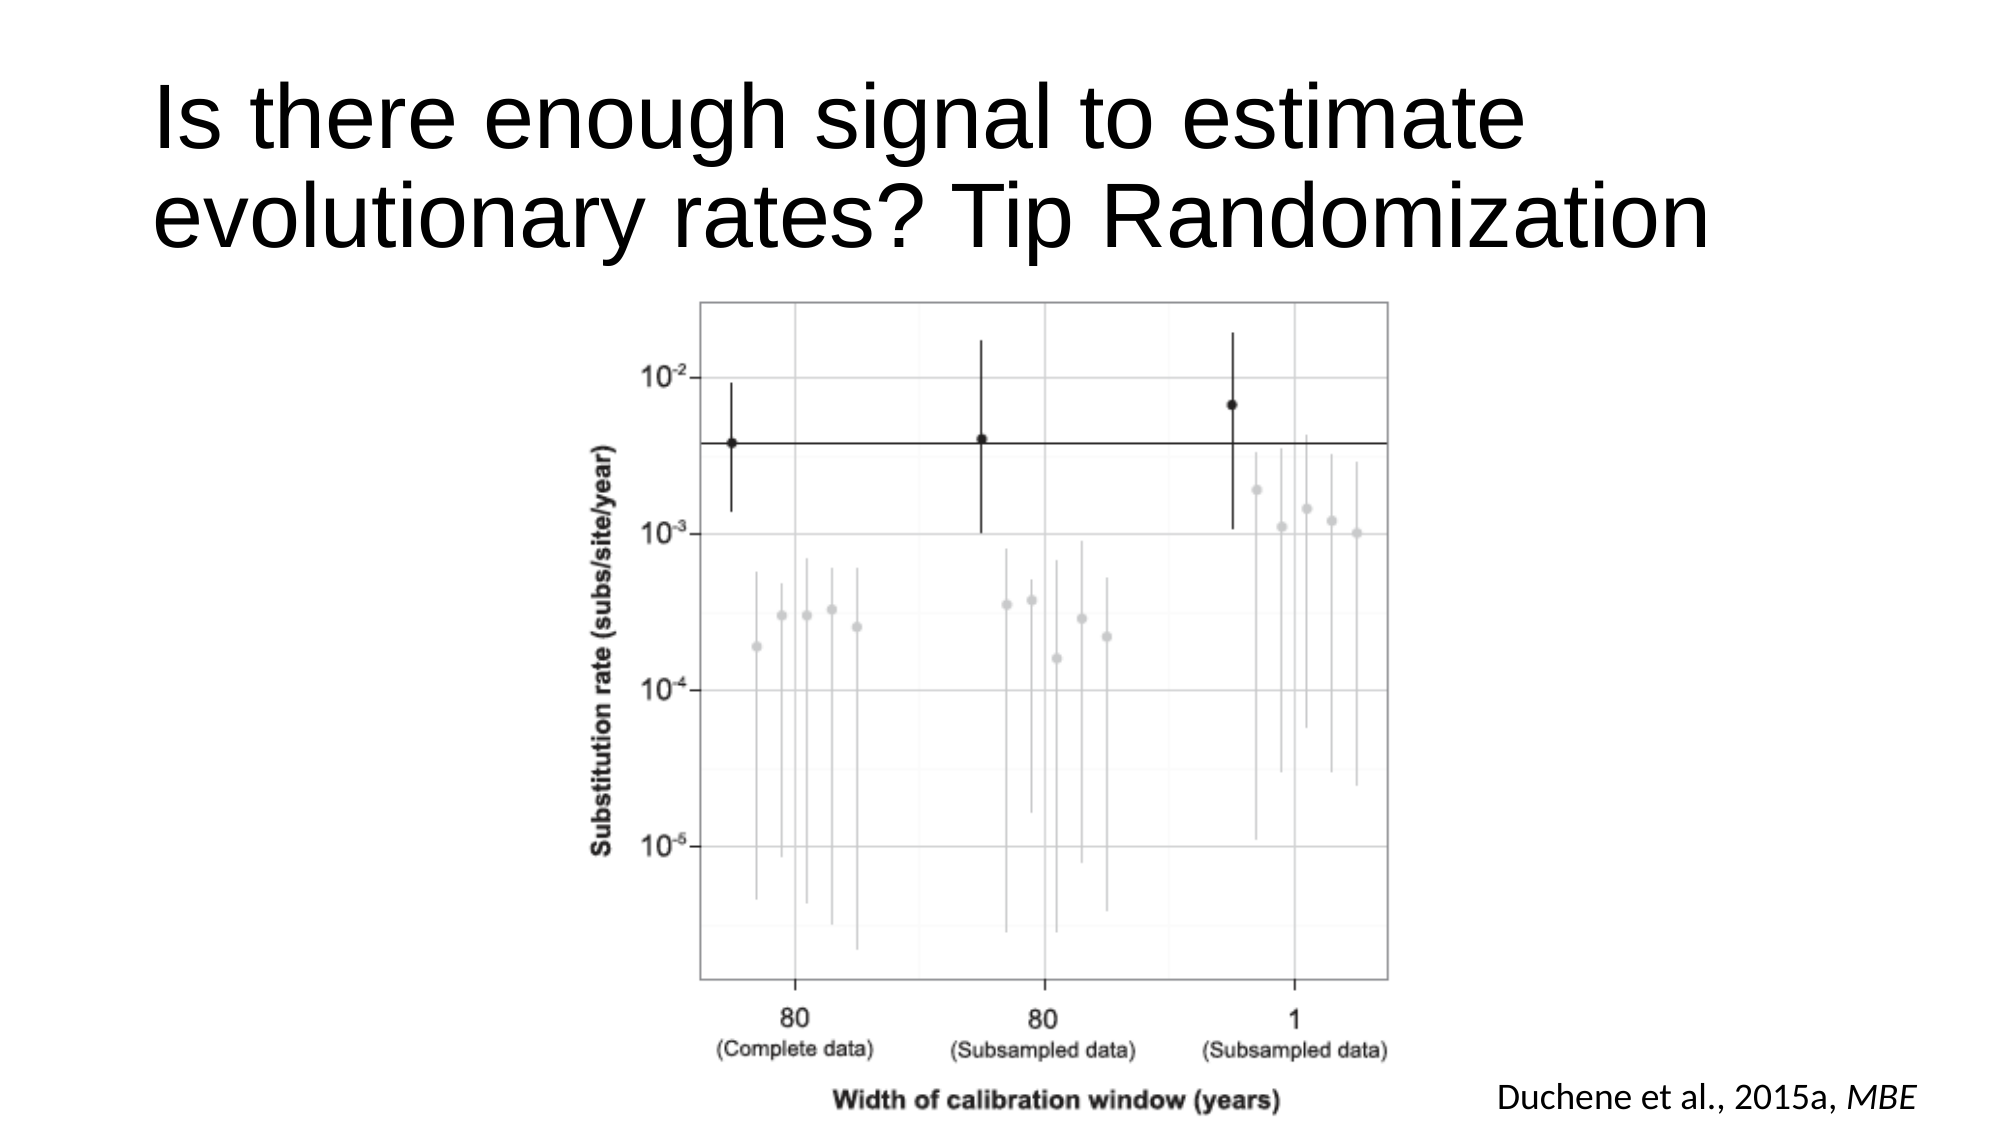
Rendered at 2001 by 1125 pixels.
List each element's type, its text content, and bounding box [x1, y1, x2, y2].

text_box Duchene et al., 2015a, MBE [1482, 1064, 2000, 1125]
title Is there enough signal to estimate evolutionary rates? Tip Randomization [137, 59, 1863, 278]
picture [574, 277, 1426, 1121]
